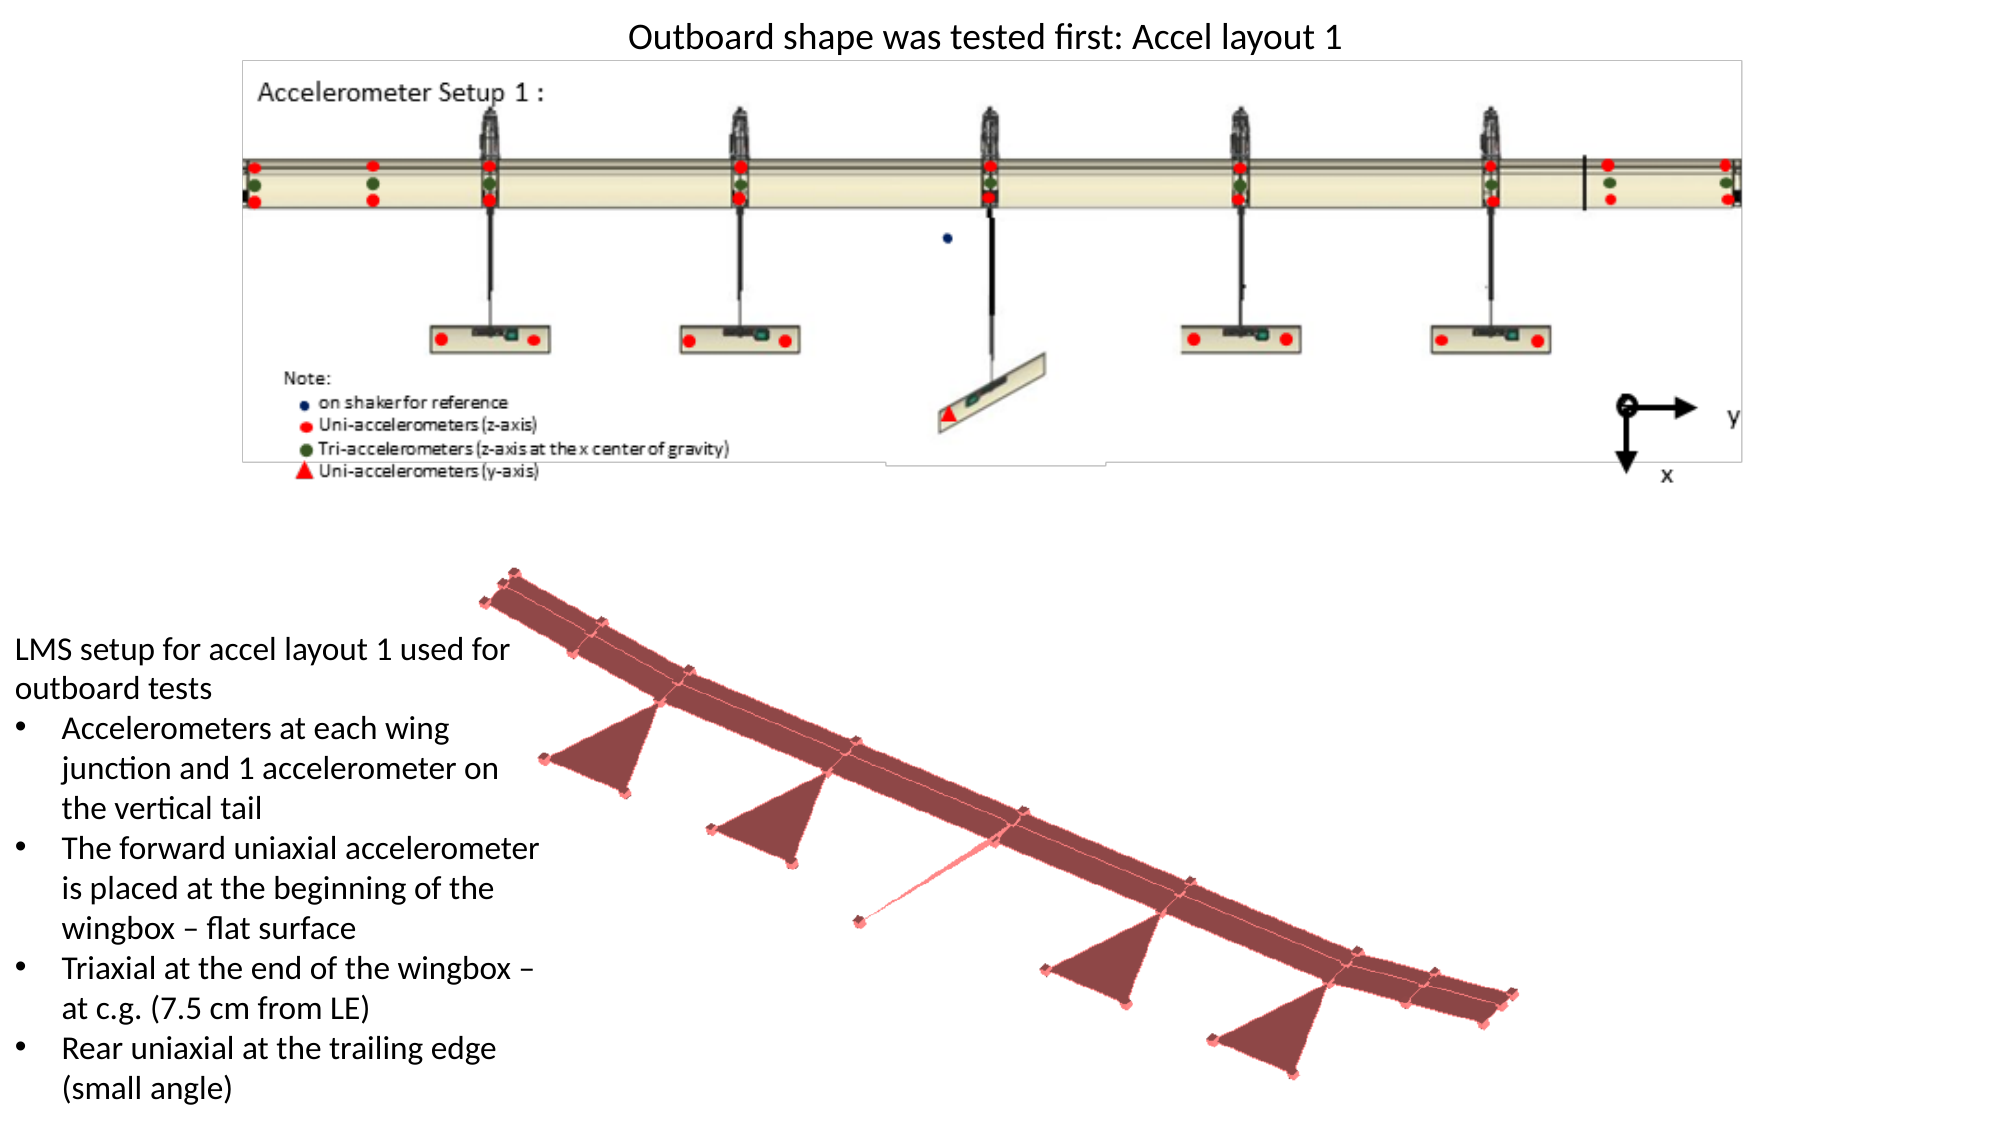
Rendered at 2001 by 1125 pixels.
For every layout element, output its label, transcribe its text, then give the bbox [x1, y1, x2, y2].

picture [468, 562, 1532, 1090]
text_box Outboard shape was tested first: Accel layout 1 [613, 4, 1387, 59]
text_box LMS setup for accel layout 1 used for outboard tests Accelerometers at each wing junction and 1 accelerometer on the vertical tail The forward uniaxial accelerometer is placed at the beginning of the wingbox – flat surface Triaxial at the end of the wingbox – at c.g. (7.5 cm from LE) Rear uniaxial at the trailing edge (small angle) [0, 619, 565, 1114]
picture [230, 59, 1770, 495]
